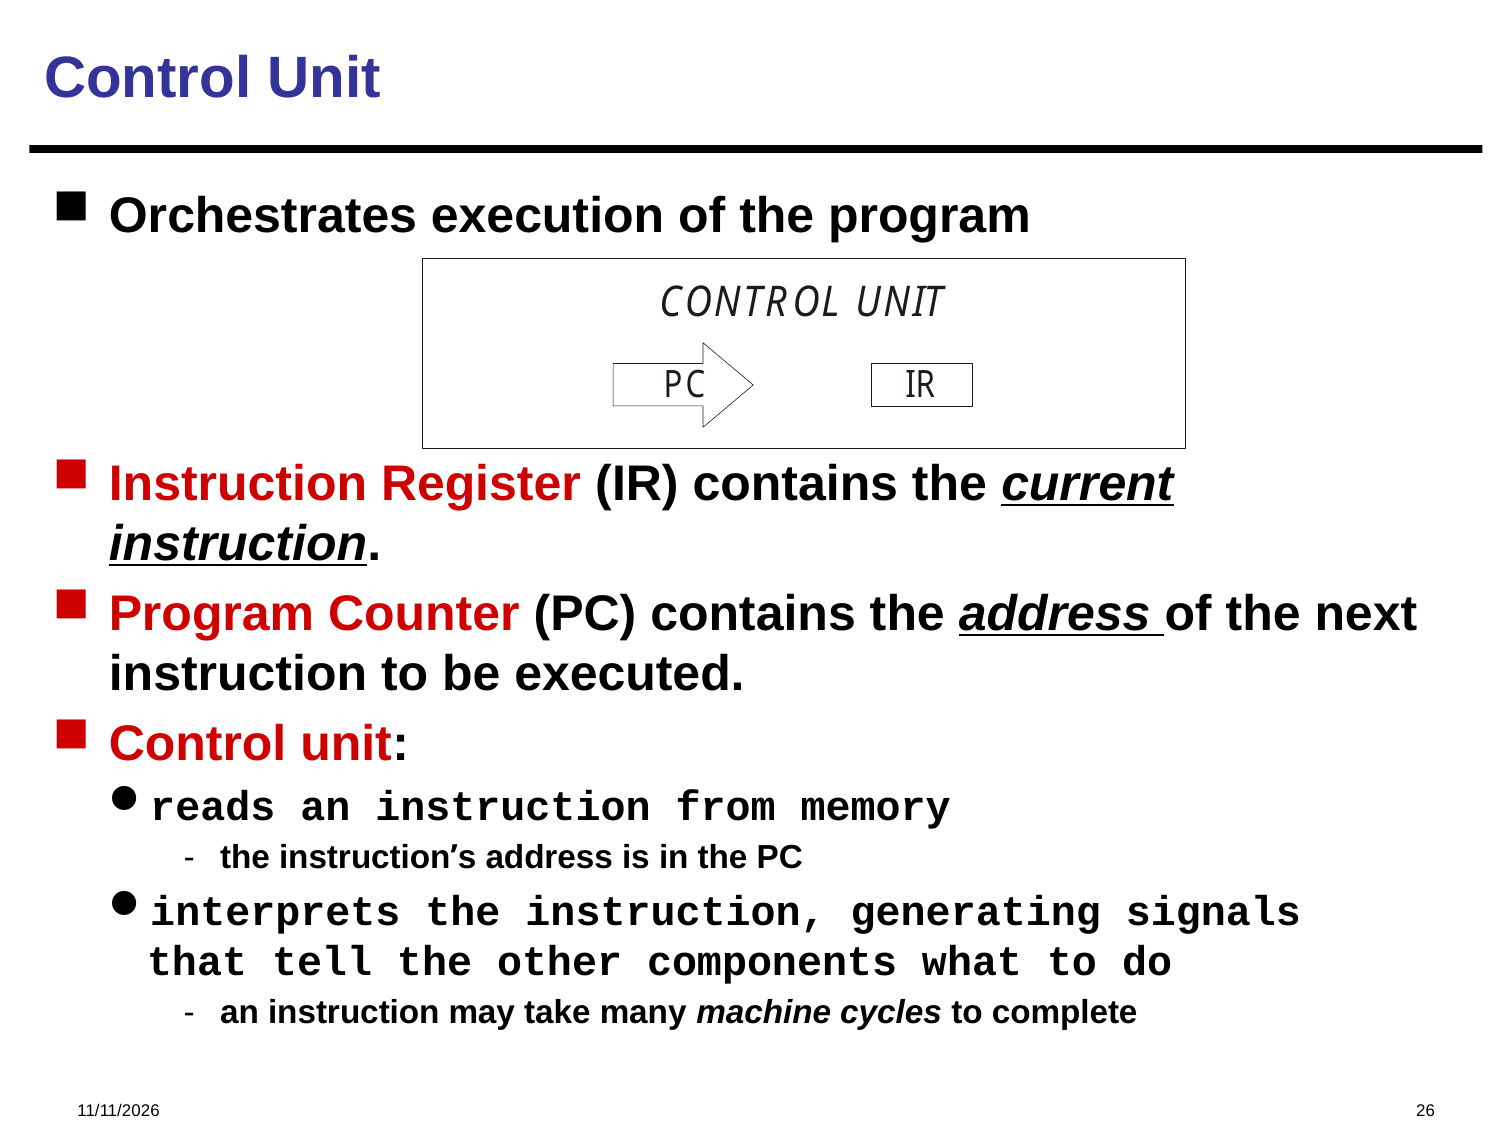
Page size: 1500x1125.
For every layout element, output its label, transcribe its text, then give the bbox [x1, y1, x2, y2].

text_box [418, 255, 1189, 452]
title Control Unit [29, 11, 1480, 138]
list Orchestrates execution of the program Instruction Register (IR) contains the current instruction. Program Counter (PC) contains the address of the next instruction to be executed. Control unit: reads an instruction from memory the instruction’s address is in the PC interprets the instruction, generating signals that tell the other components what to do an instruction may take many machine cycles to complete [37, 174, 1435, 1072]
slide_number 26 [999, 1072, 1451, 1113]
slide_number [62, 1072, 438, 1113]
